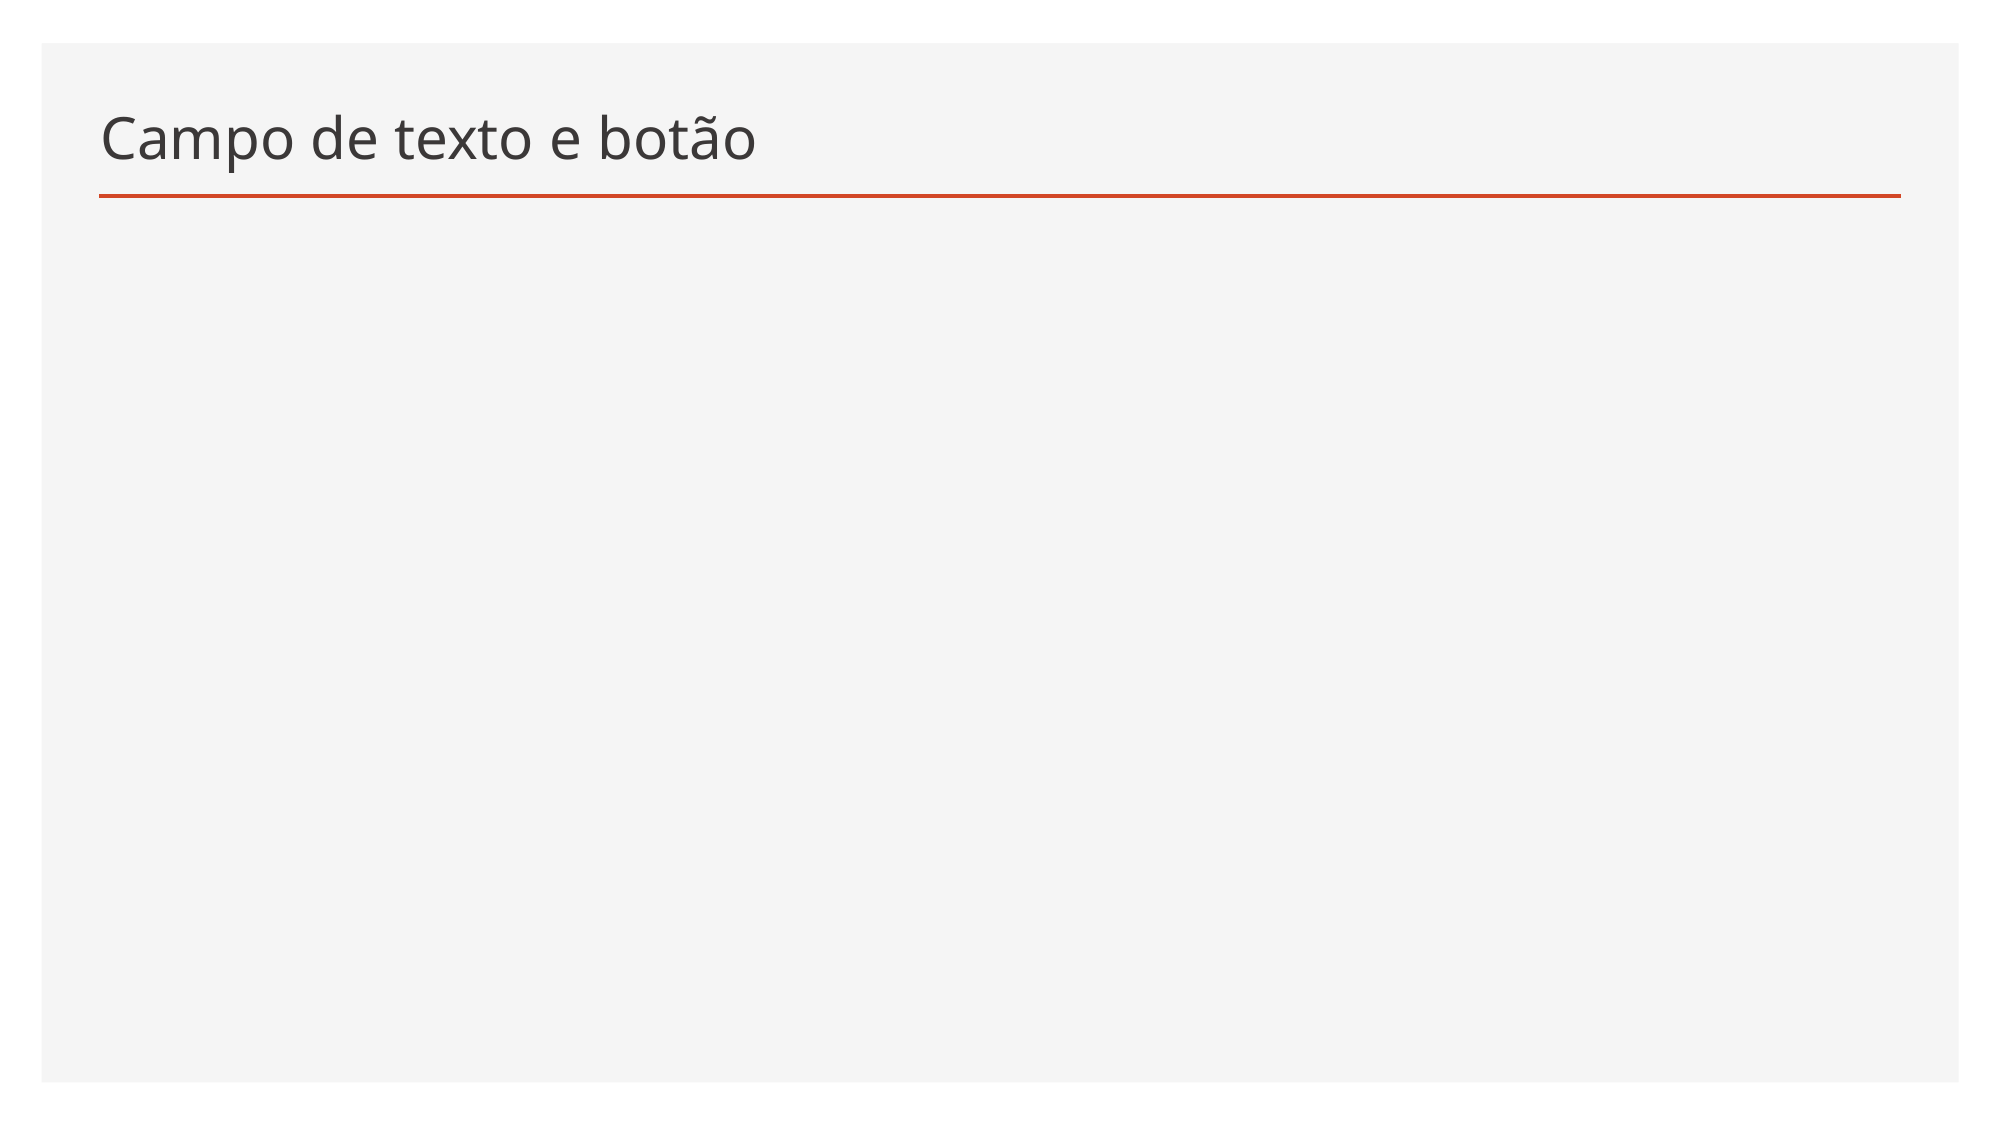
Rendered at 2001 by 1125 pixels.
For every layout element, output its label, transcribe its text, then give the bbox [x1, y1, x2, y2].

title Campo de texto e botão [85, 73, 1214, 179]
